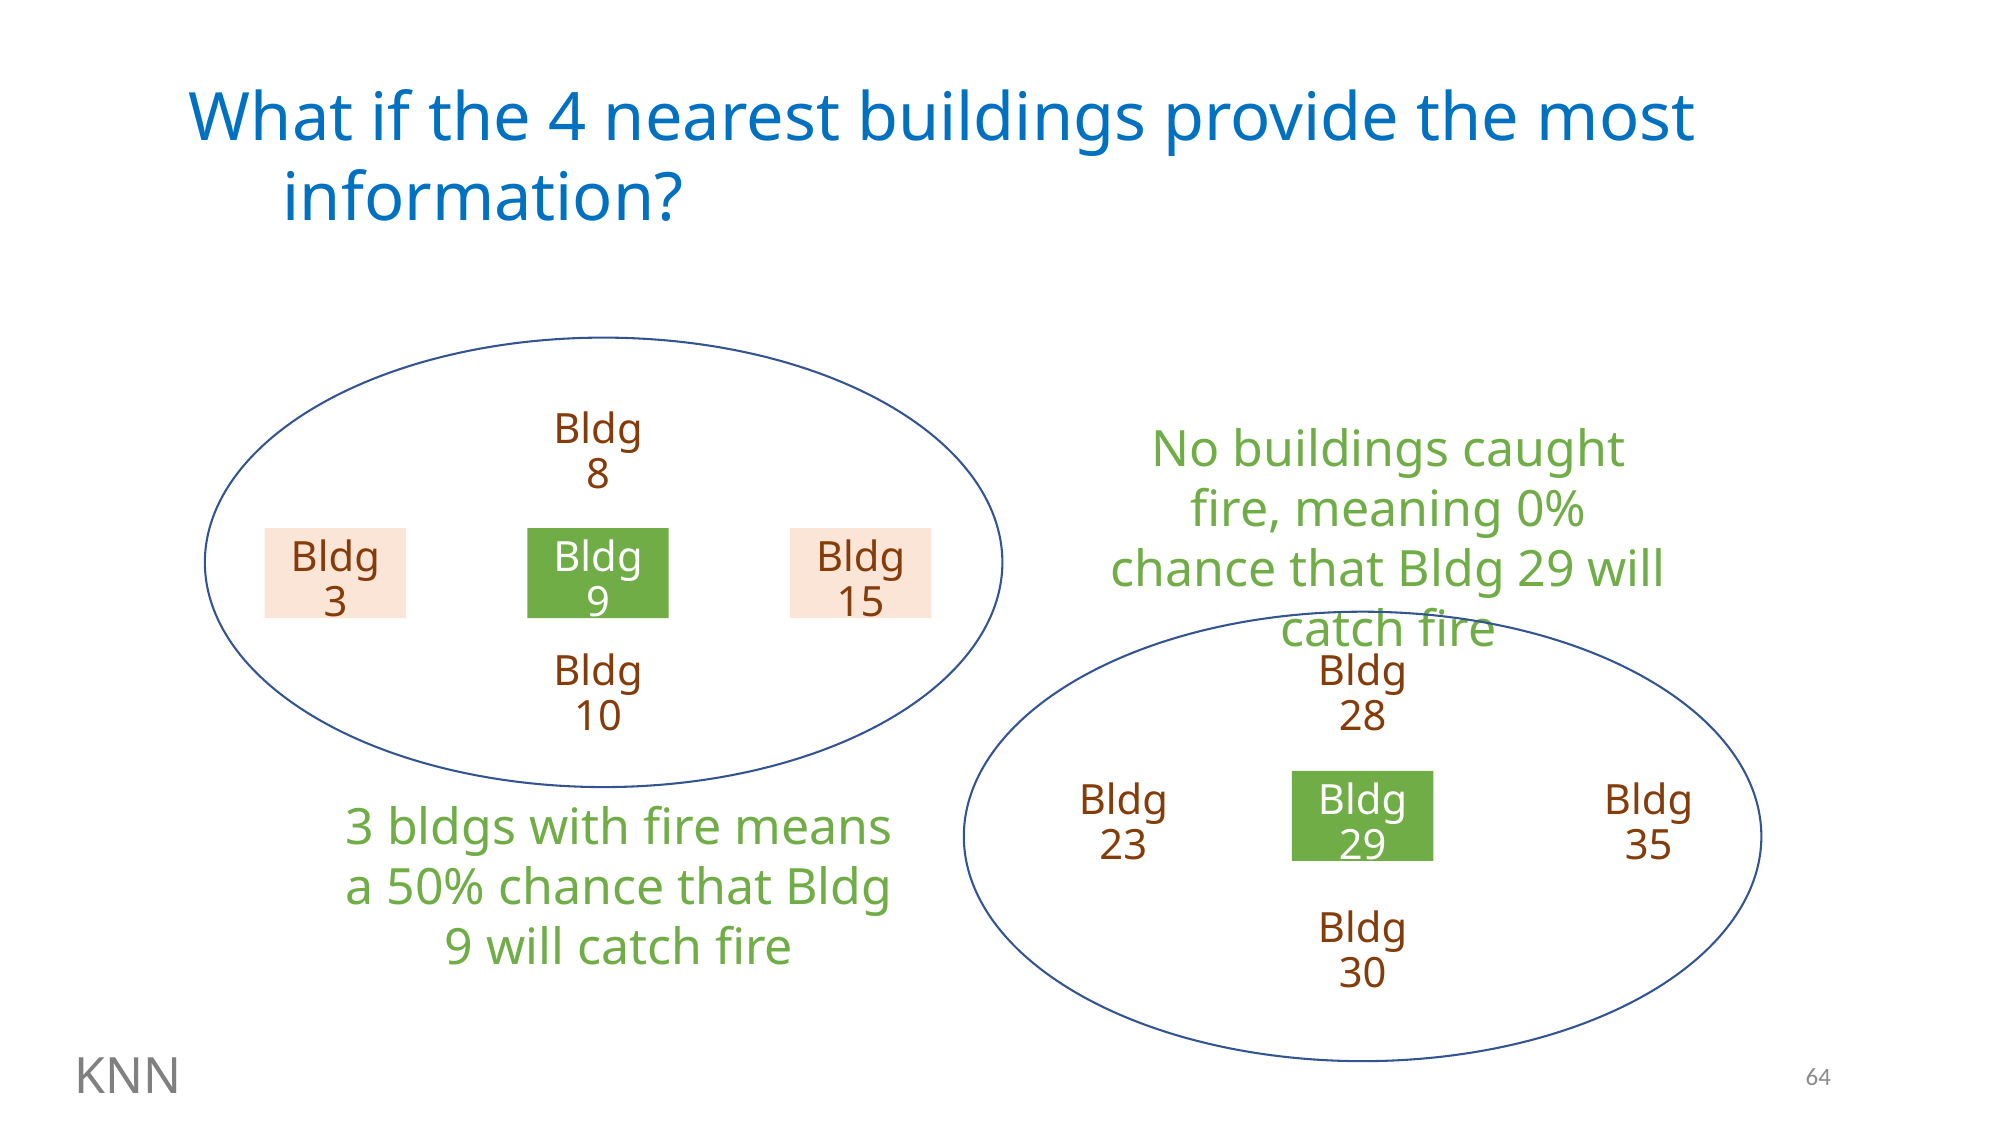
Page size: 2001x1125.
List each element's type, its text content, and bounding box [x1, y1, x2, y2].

text_box 3 bldgs with fire means a 50% chance that Bldg 9 will catch fire [318, 787, 920, 982]
slide_number 64 [1529, 1045, 1847, 1106]
text_box What if the 4 nearest buildings provide the most information? [174, 66, 2000, 242]
text_box OLS [1053, 1036, 1529, 1111]
text_box [203, 336, 1004, 789]
text_box [962, 610, 1763, 1063]
text_box No buildings caught fire, meaning 0% chance that Bldg 29 will catch fire [1088, 408, 1689, 664]
text_box KNN [59, 1036, 1053, 1111]
